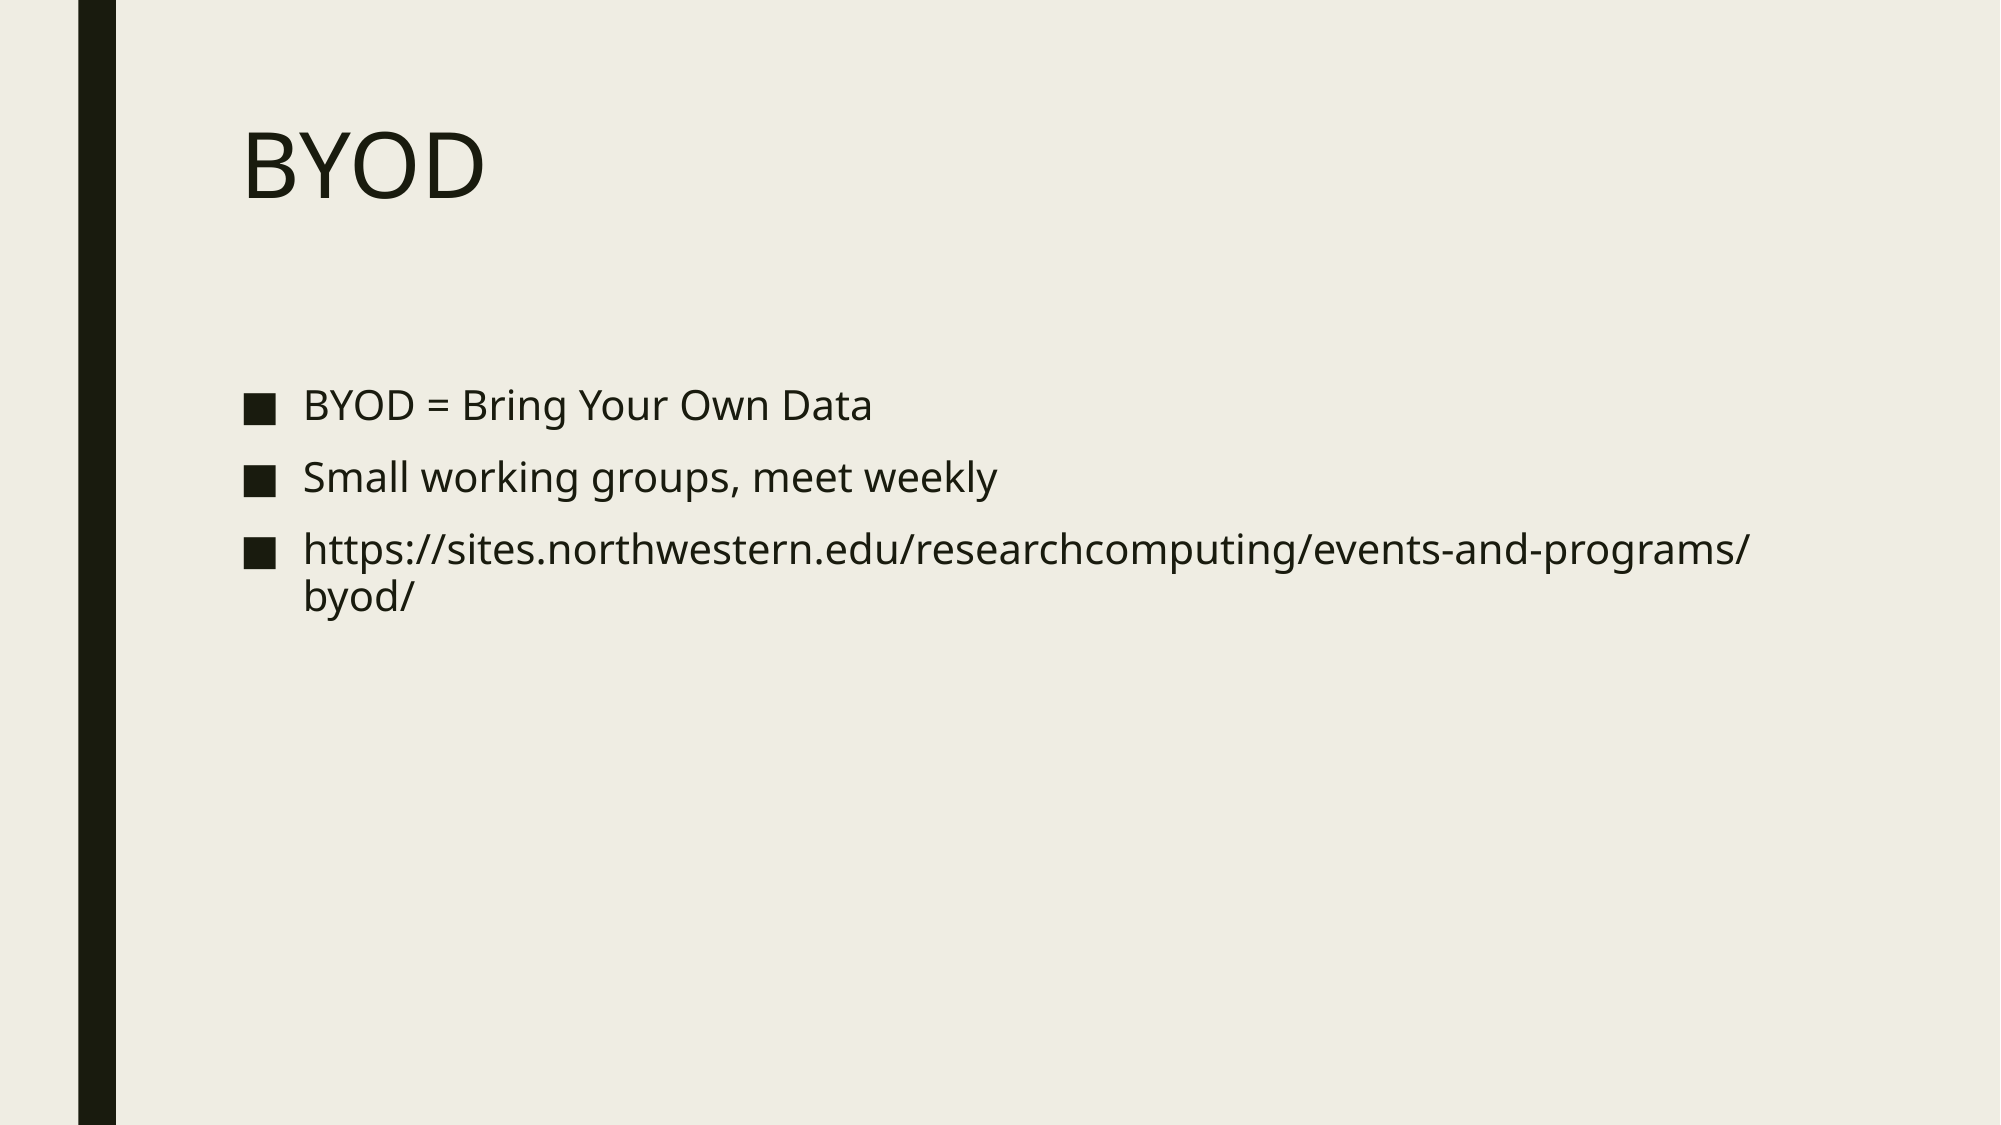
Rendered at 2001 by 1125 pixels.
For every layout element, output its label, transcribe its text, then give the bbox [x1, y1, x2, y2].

list BYOD = Bring Your Own Data Small working groups, meet weekly https://sites.northwestern.edu/researchcomputing/events-and-programs/byod/ [225, 375, 1800, 963]
title BYOD [225, 112, 1800, 357]
